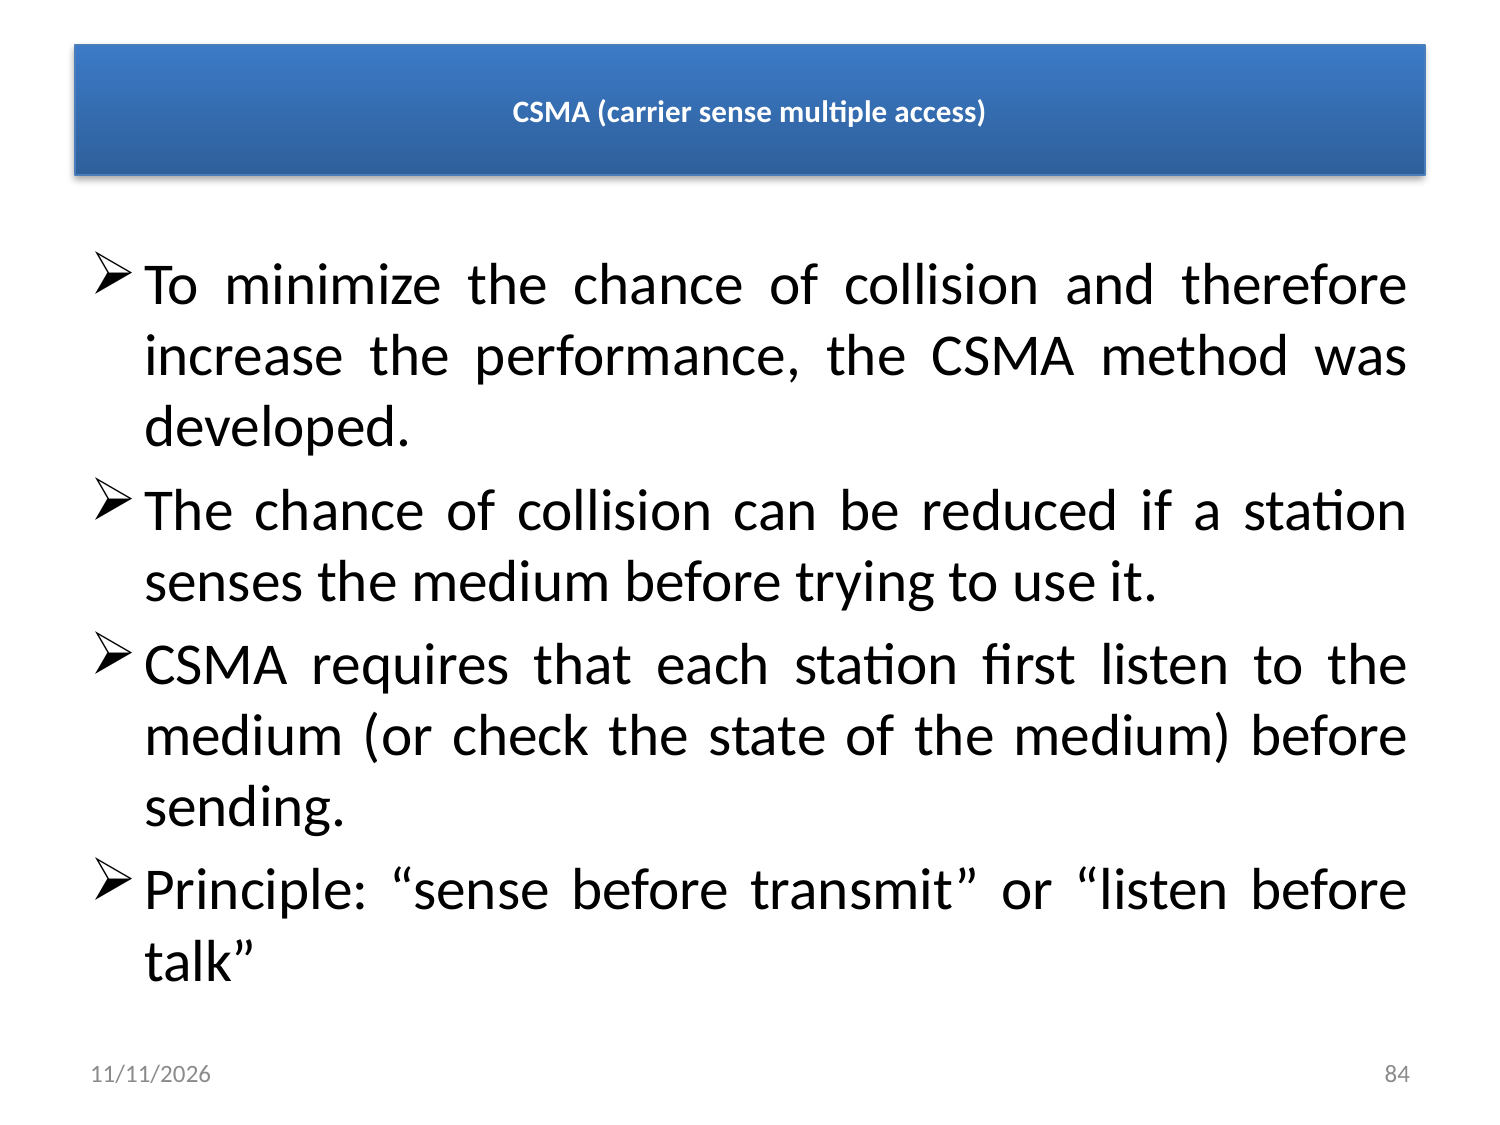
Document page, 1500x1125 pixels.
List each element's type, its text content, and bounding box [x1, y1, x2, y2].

slide_number 84 [1074, 1042, 1425, 1103]
list To minimize the chance of collision and therefore increase the performance, the CSMA method was developed. The chance of collision can be reduced if a station senses the medium before trying to use it. CSMA requires that each station first listen to the medium (or check the state of the medium) before sending. Principle: “sense before transmit” or “listen before talk” [75, 237, 1425, 1005]
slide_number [75, 1042, 425, 1103]
title CSMA (carrier sense multiple access) [74, 44, 1426, 176]
